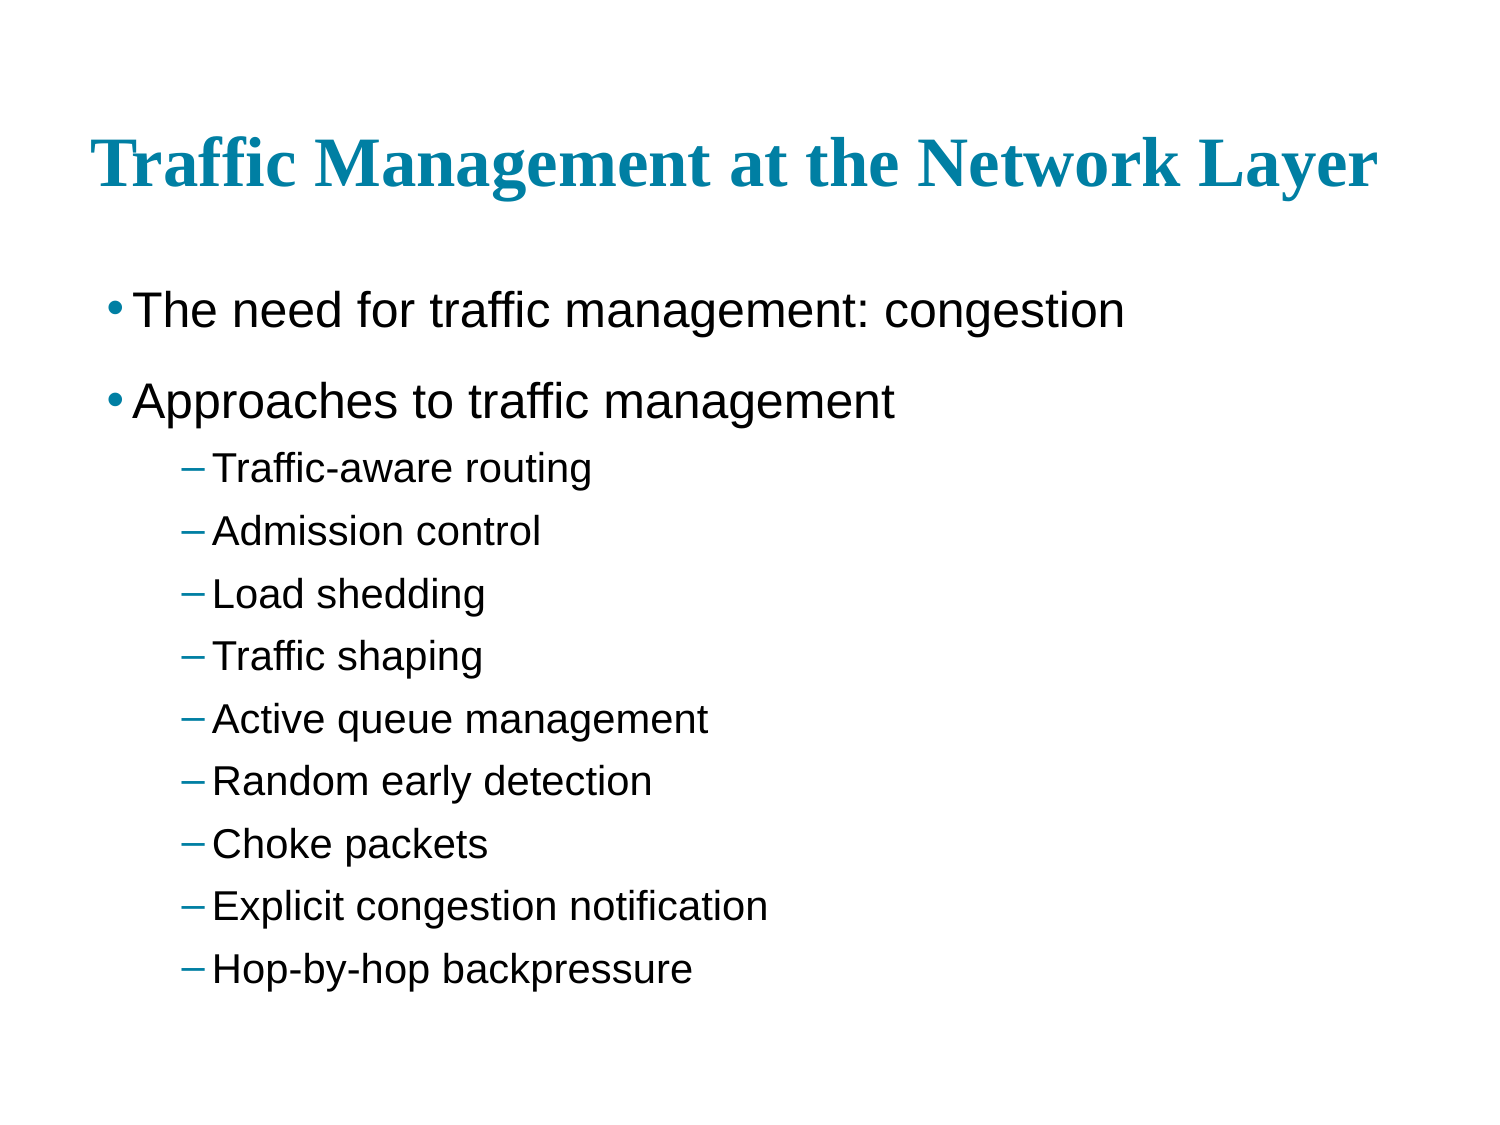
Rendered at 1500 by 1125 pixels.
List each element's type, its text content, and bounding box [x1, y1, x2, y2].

list The need for traffic management: congestion Approaches to traffic management Traffic-aware routing Admission control Load shedding Traffic shaping Active queue management Random early detection Choke packets Explicit congestion notification Hop-by-hop backpressure [75, 262, 1425, 1005]
title Traffic Management at the Network Layer [75, 35, 1425, 216]
